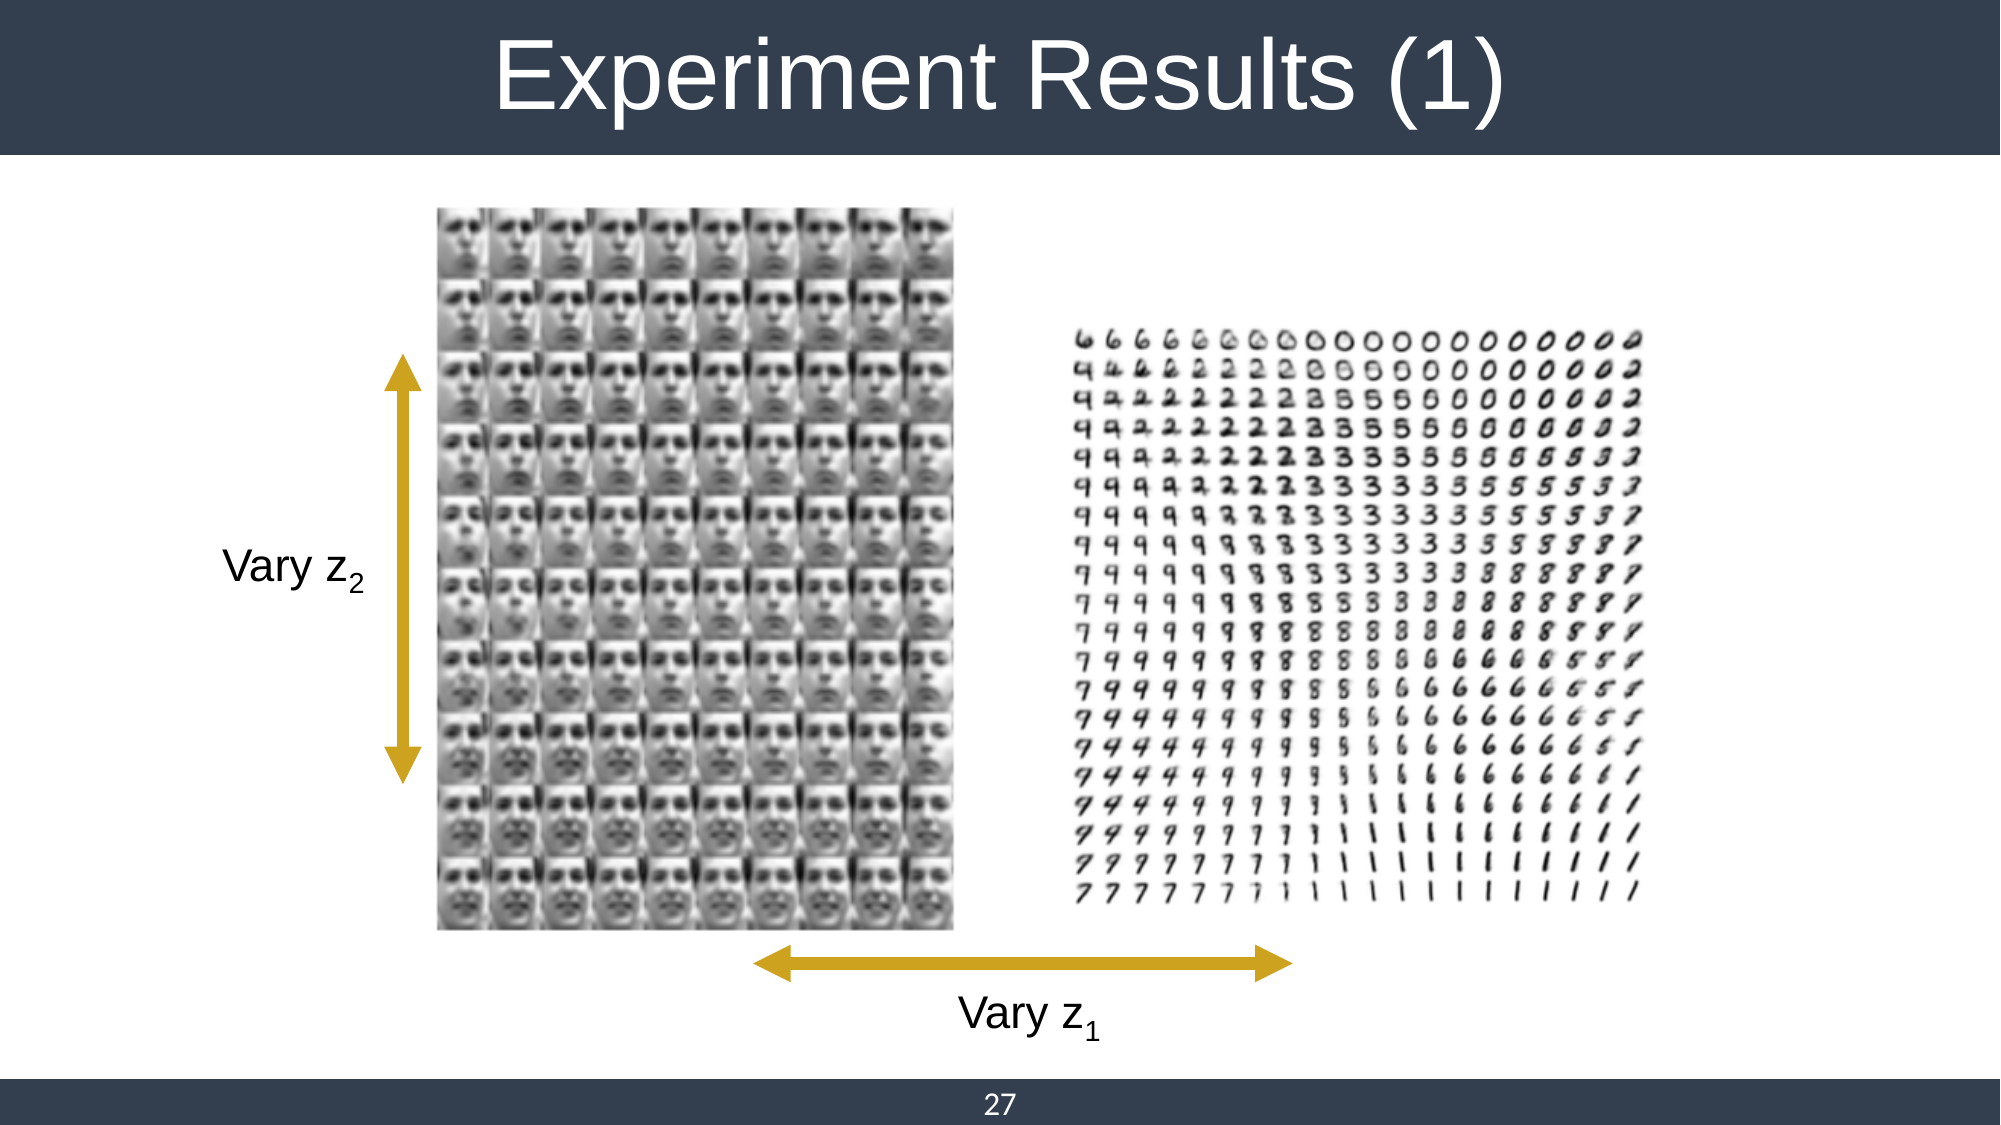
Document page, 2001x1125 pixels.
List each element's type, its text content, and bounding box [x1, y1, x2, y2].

text_box Vary z2 [159, 523, 415, 607]
picture [426, 199, 959, 938]
text_box Vary z1 [895, 971, 1151, 1055]
title Experiment Results (1) [0, 0, 2000, 155]
slide_number 27 [0, 1079, 2000, 1125]
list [1069, 318, 1653, 910]
